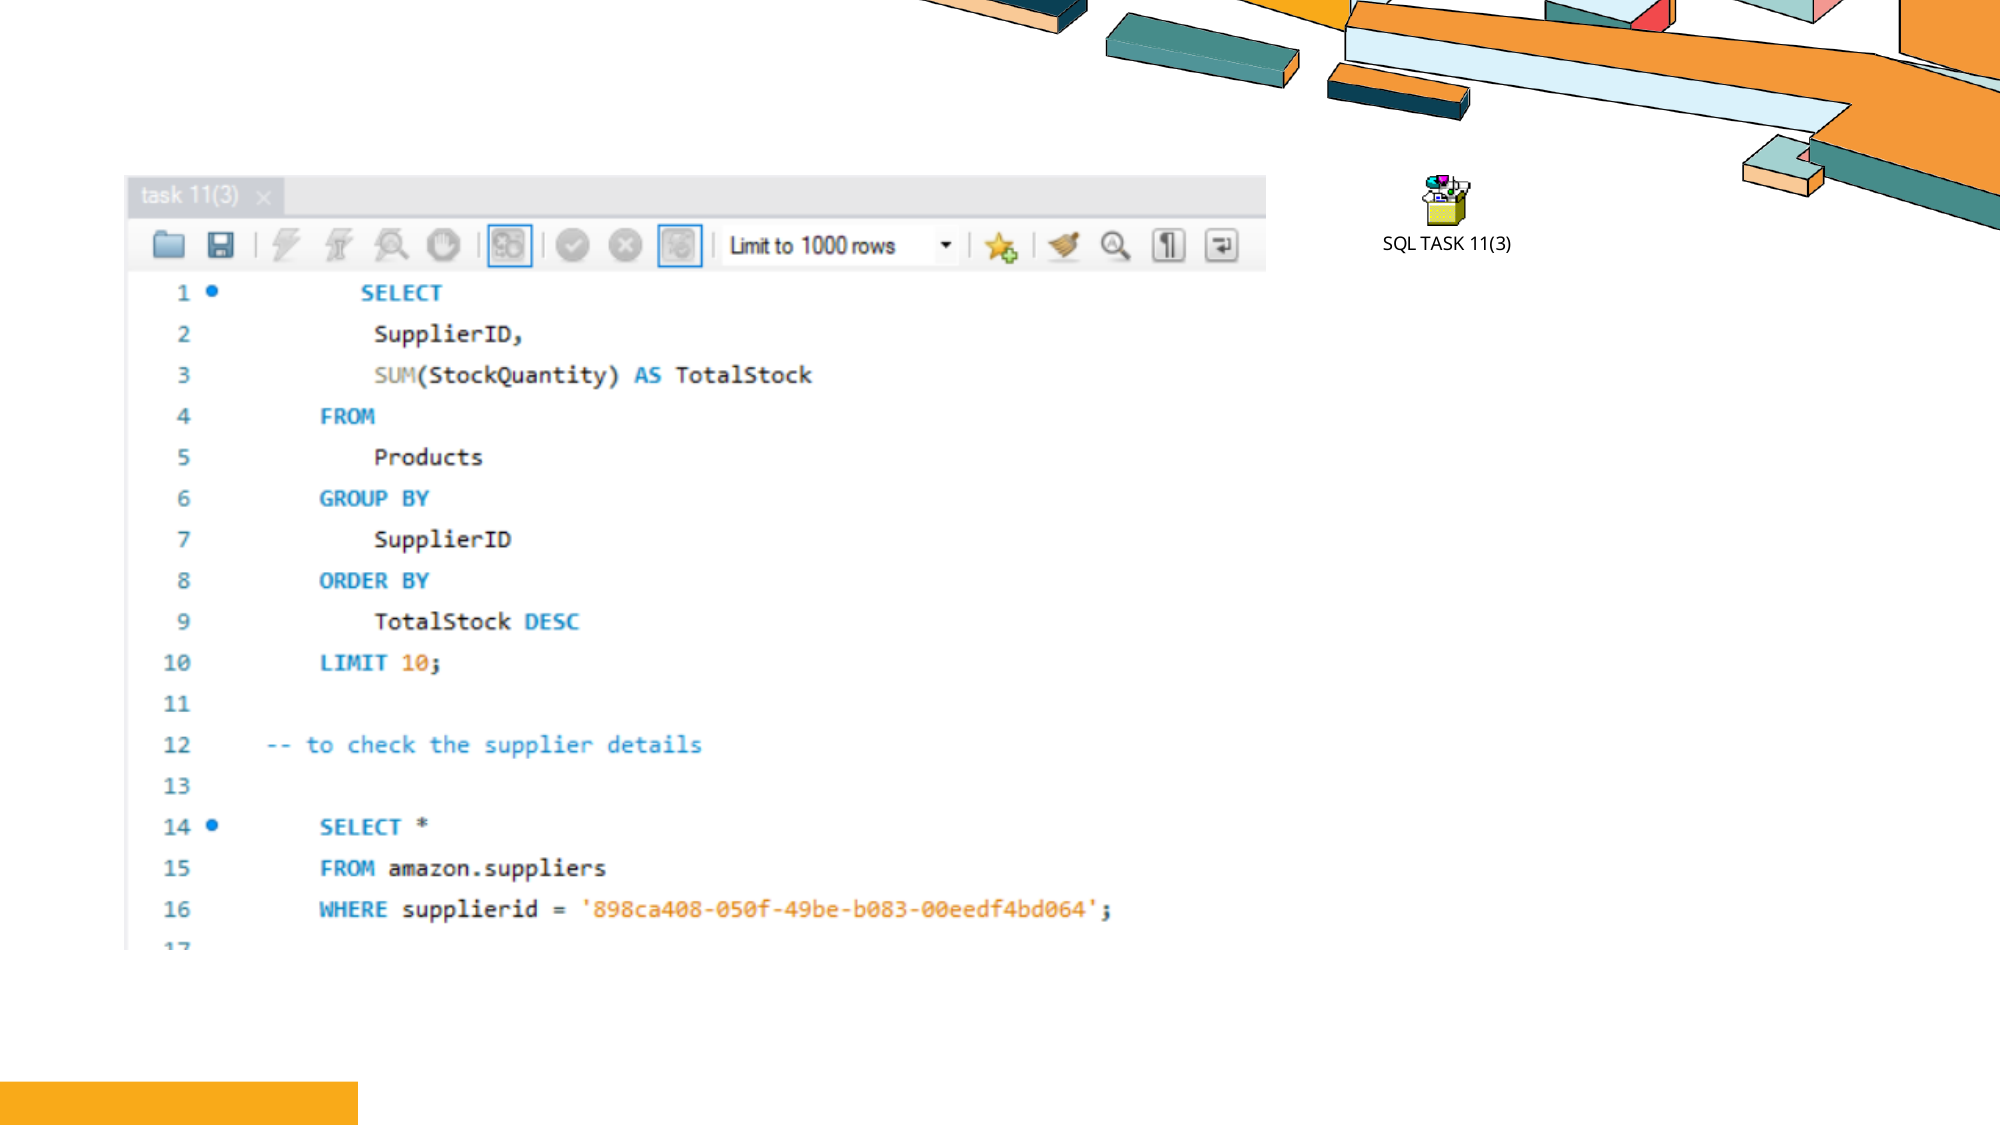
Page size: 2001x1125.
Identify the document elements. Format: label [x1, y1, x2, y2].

text_box [1371, 175, 1522, 306]
picture [124, 0, 2000, 950]
